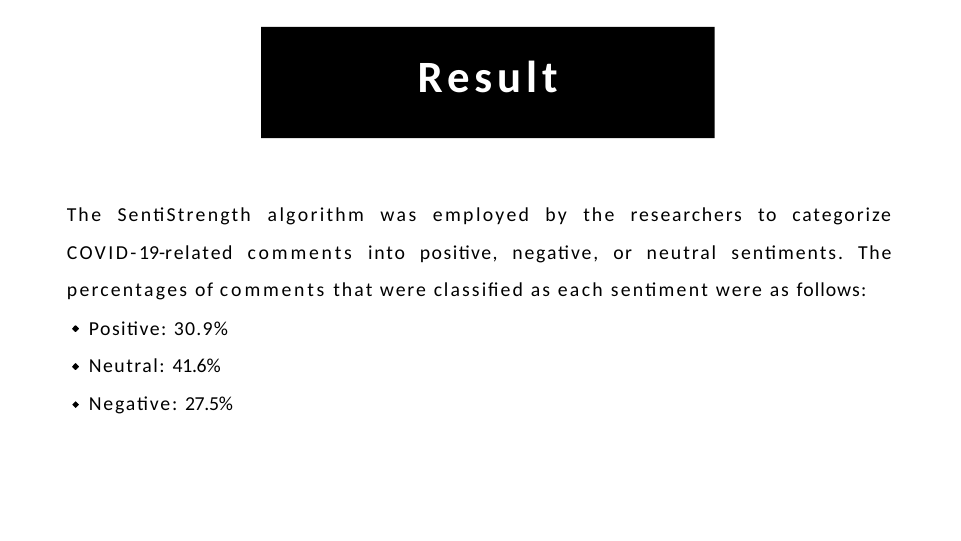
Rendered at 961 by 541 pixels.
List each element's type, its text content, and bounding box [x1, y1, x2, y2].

list The SentiStrength algorithm was employed by the researchers to categorize COVID-19-related comments into positive, negative, or neutral sentiments. The percentages of comments that were classiﬁed as each sentiment were as follows: Positive: 30.9% Neutral: 41.6% Negative: 27.5% [64, 185, 894, 487]
title Result [261, 26, 715, 139]
